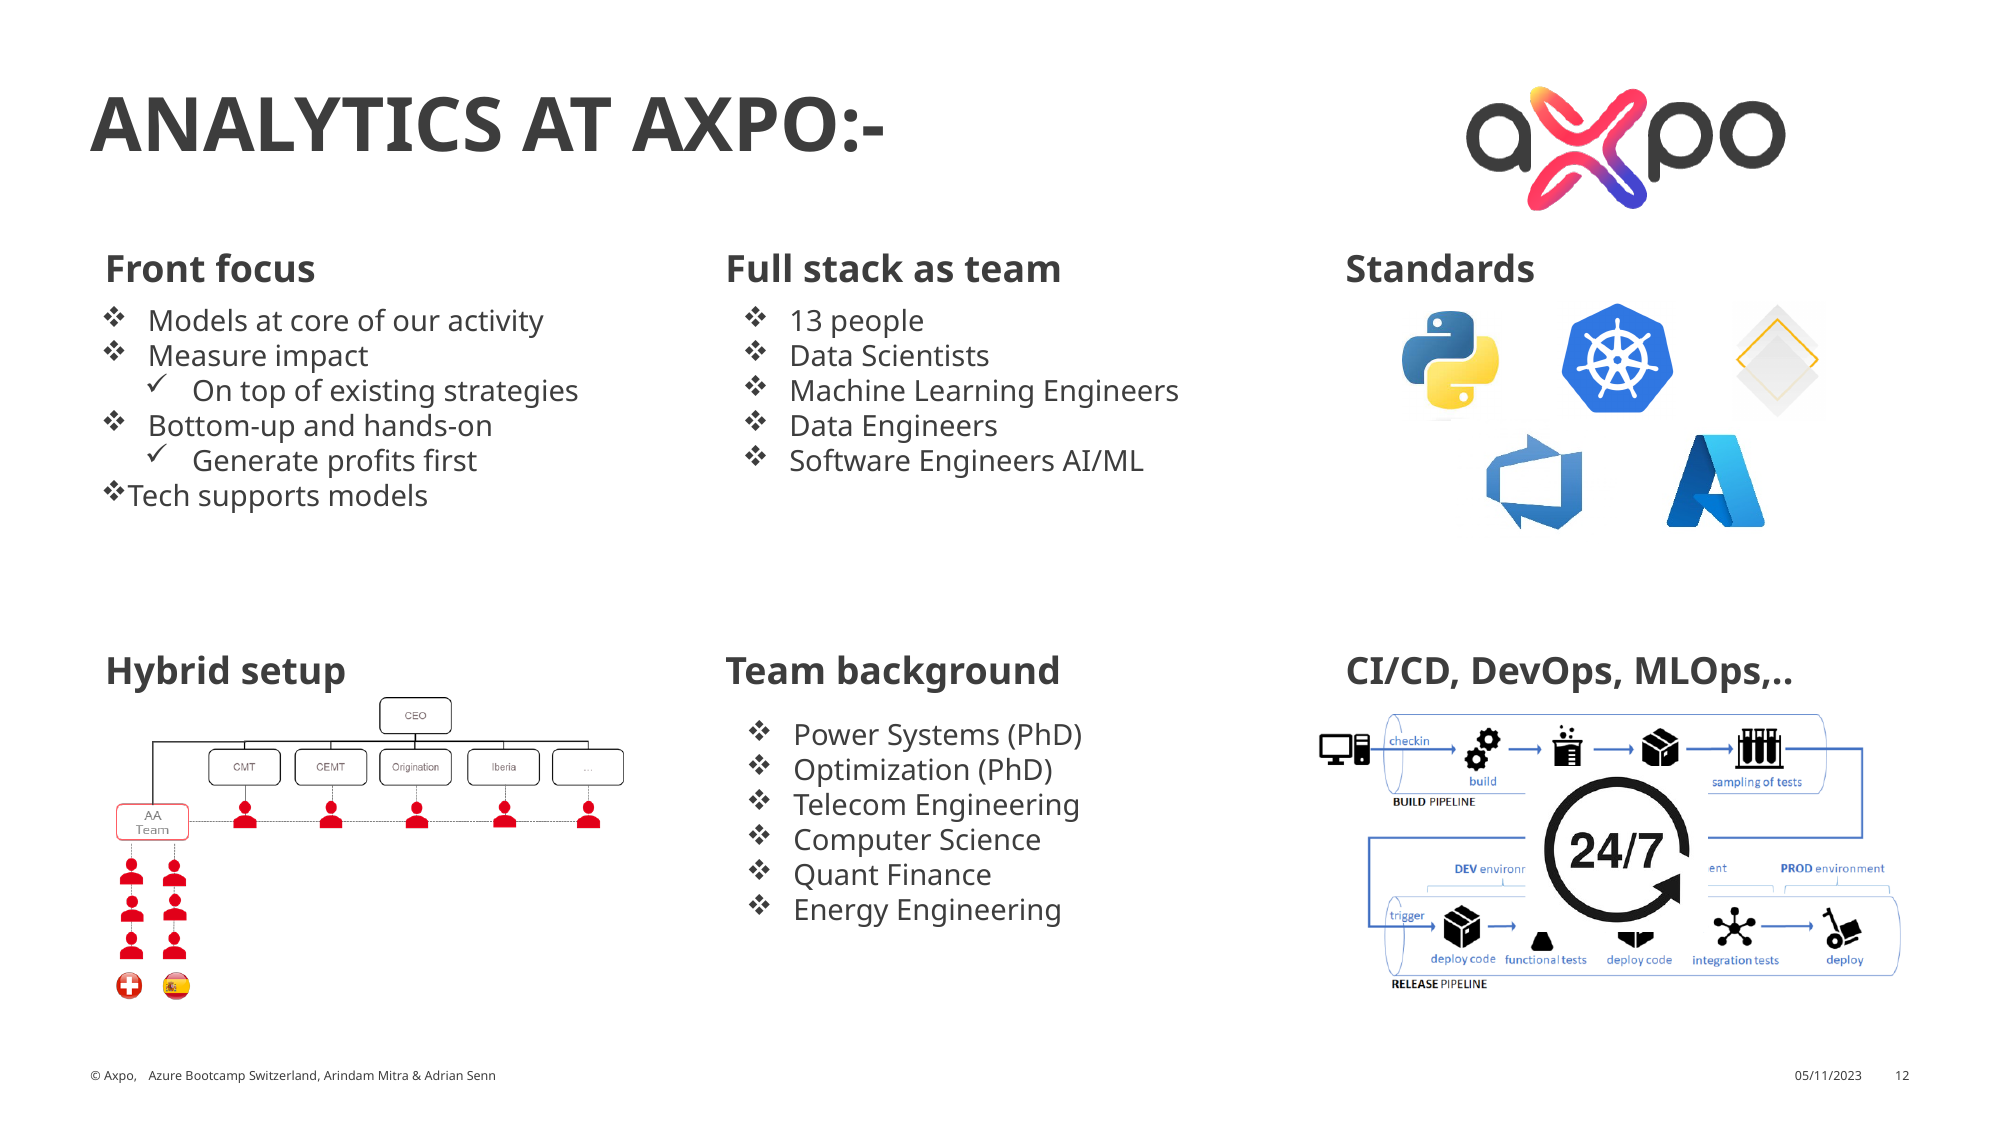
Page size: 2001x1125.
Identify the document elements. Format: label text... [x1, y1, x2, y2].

picture [1662, 427, 1769, 534]
text_box CI/CD, DevOps, MLOps,.. [1330, 633, 1910, 695]
text_box 13 people Data Scientists Machine Learning Engineers Data Engineers Software Engineers AI/ML [742, 302, 1180, 478]
text_box Standards [1330, 231, 1910, 293]
text_box Front focus [90, 231, 669, 293]
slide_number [1771, 1068, 1862, 1086]
footer Azure Bootcamp Switzerland, Arindam Mitra & Adrian Senn [148, 1068, 1719, 1086]
picture [95, 697, 639, 1000]
picture [1402, 301, 1676, 544]
slide_number 12 [1862, 1068, 1910, 1086]
text_box Team background [710, 633, 1290, 695]
picture [1436, 58, 1813, 238]
picture [1285, 714, 1948, 999]
title ANALYTICS AT AXPO:- [90, 87, 1436, 213]
text_box Full stack as team [710, 231, 1290, 293]
text_box Models at core of our activity Measure impact On top of existing strategies Bottom-up and hands-on Generate profits first Tech supports models [101, 302, 633, 548]
text_box Hybrid setup [90, 633, 670, 695]
picture [1732, 301, 1826, 421]
text_box Power Systems (PhD) Optimization (PhD) Telecom Engineering Computer Science Quant Finance Energy Engineering [746, 716, 1083, 927]
